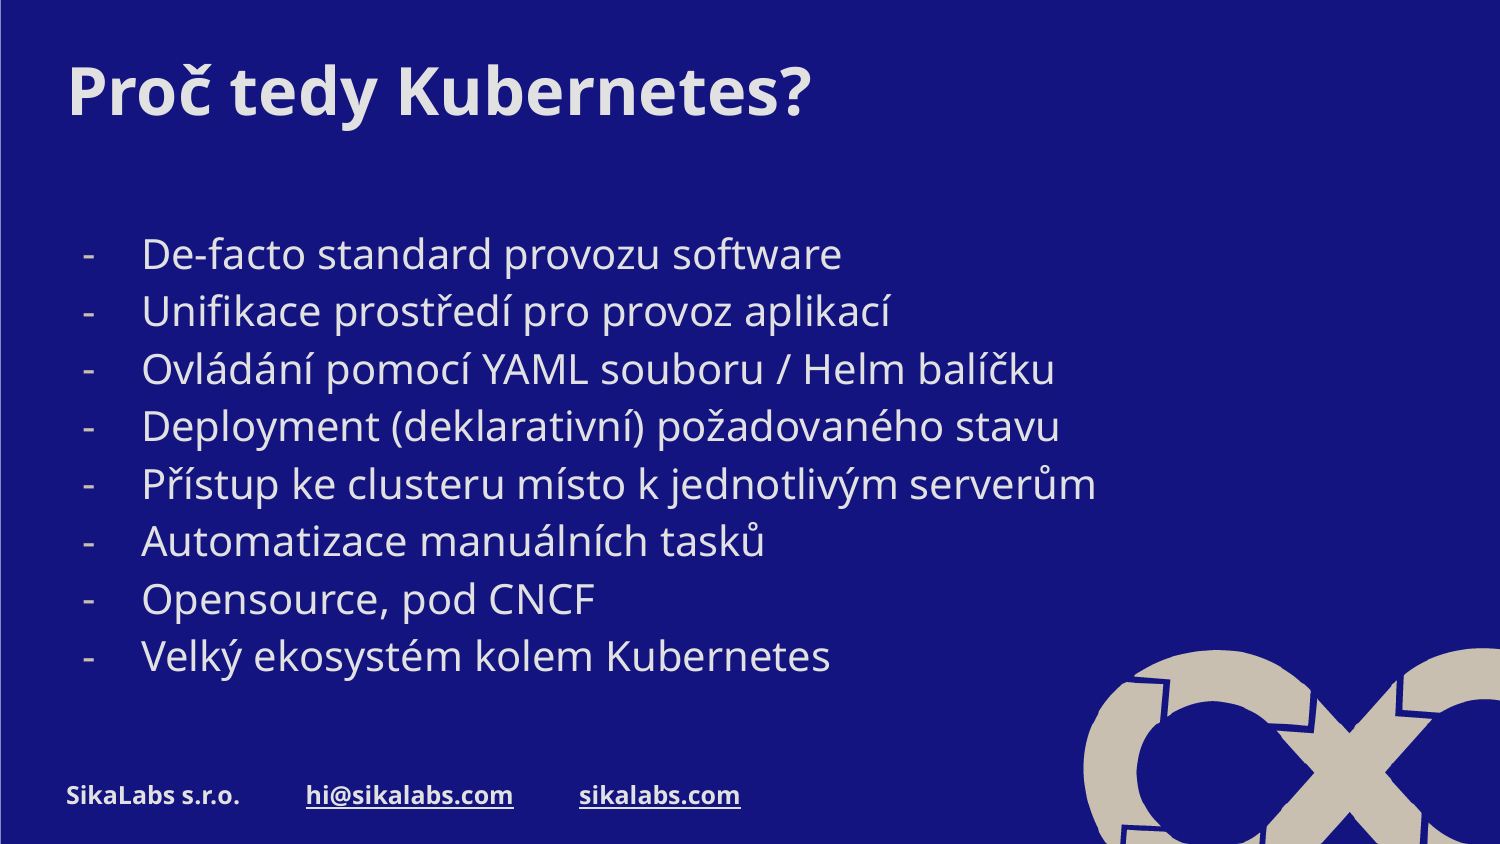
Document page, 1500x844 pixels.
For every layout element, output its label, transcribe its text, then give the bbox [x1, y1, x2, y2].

title Proč tedy Kubernetes? [51, 33, 1449, 128]
picture [0, 0, 1500, 844]
list De-facto standard provozu software Unifikace prostředí pro provoz aplikací Ovládání pomocí YAML souboru / Helm balíčku Deployment (deklarativní) požadovaného stavu Přístup ke clusteru místo k jednotlivým serverům Automatizace manuálních tasků Opensource, pod CNCF Velký ekosystém kolem Kubernetes [51, 205, 1352, 688]
